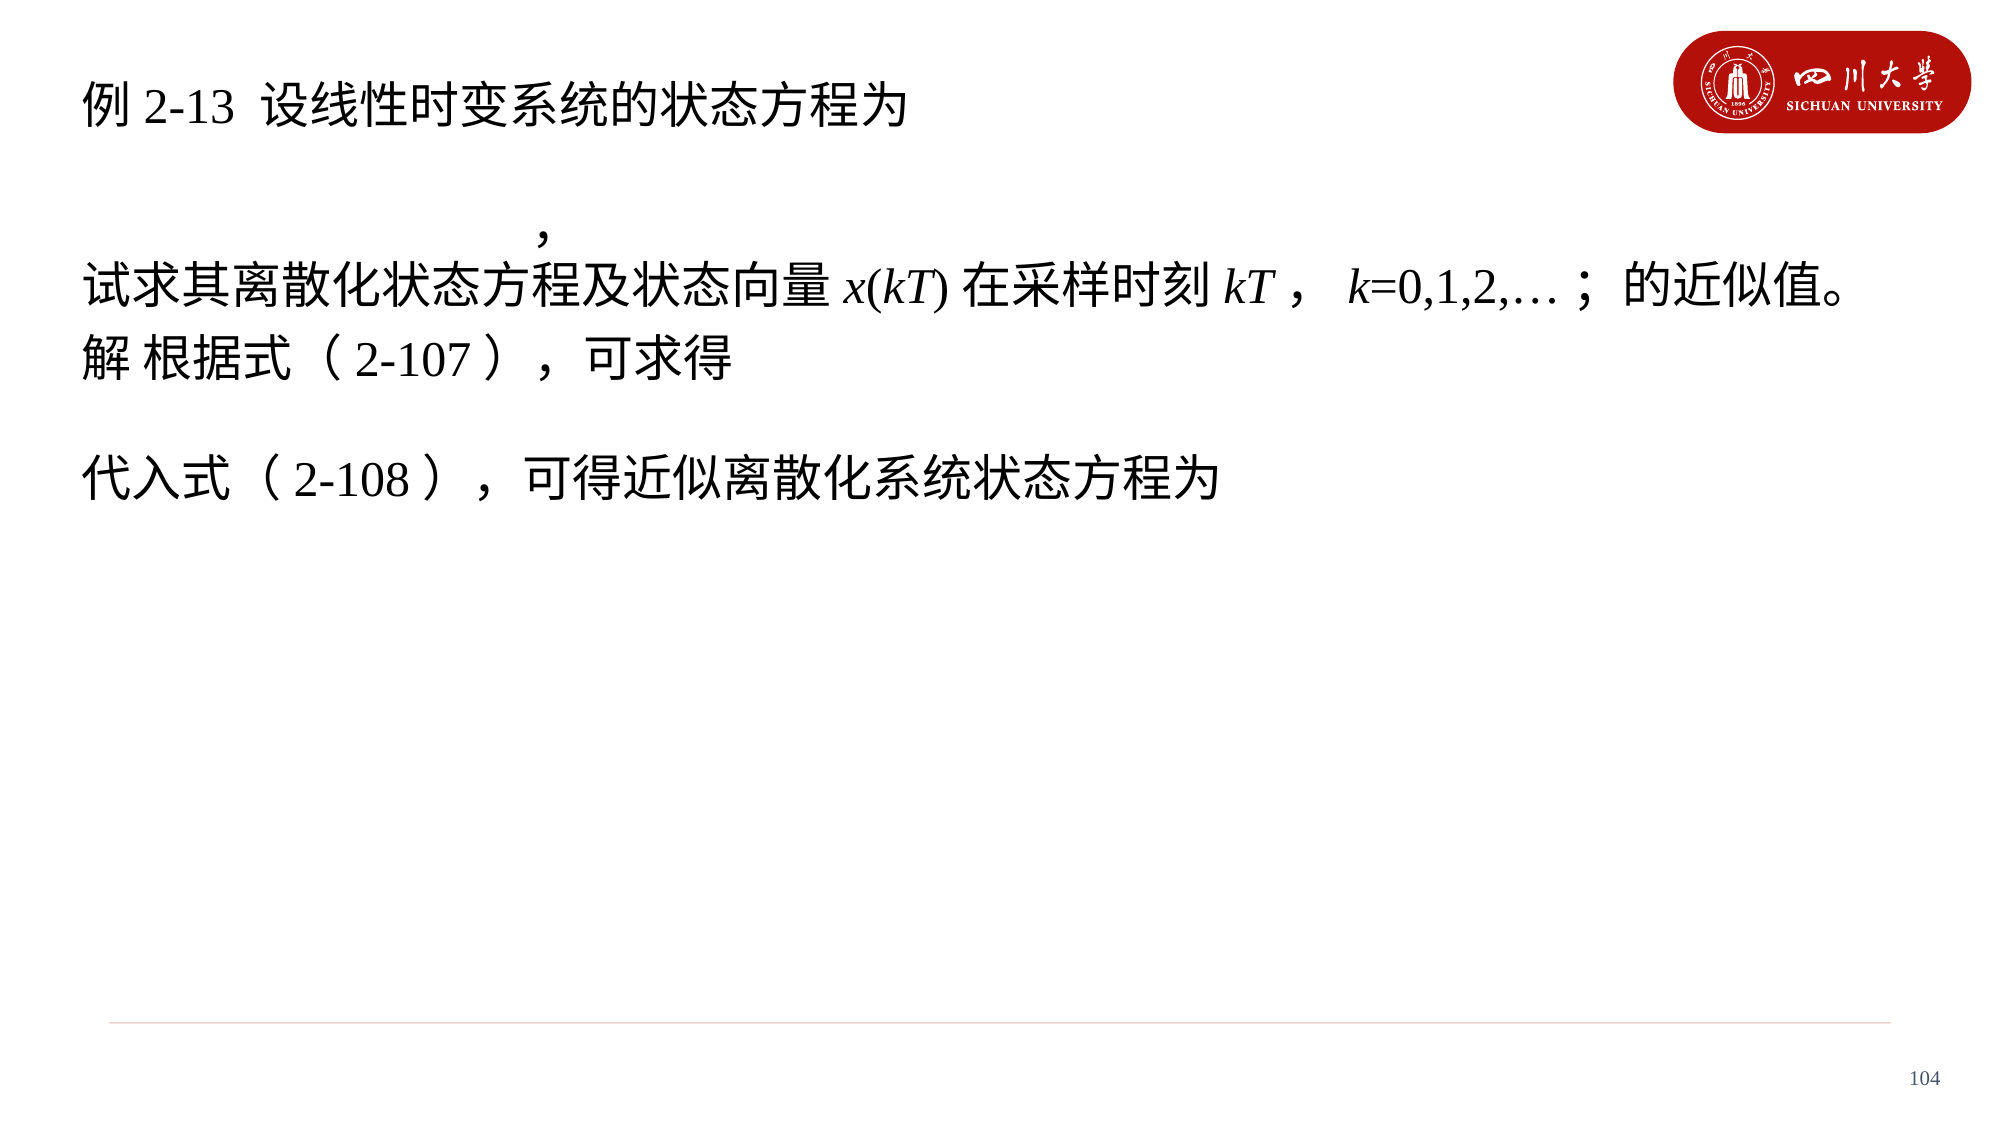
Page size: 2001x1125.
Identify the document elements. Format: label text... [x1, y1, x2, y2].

text_box 104 [1862, 1057, 1988, 1118]
